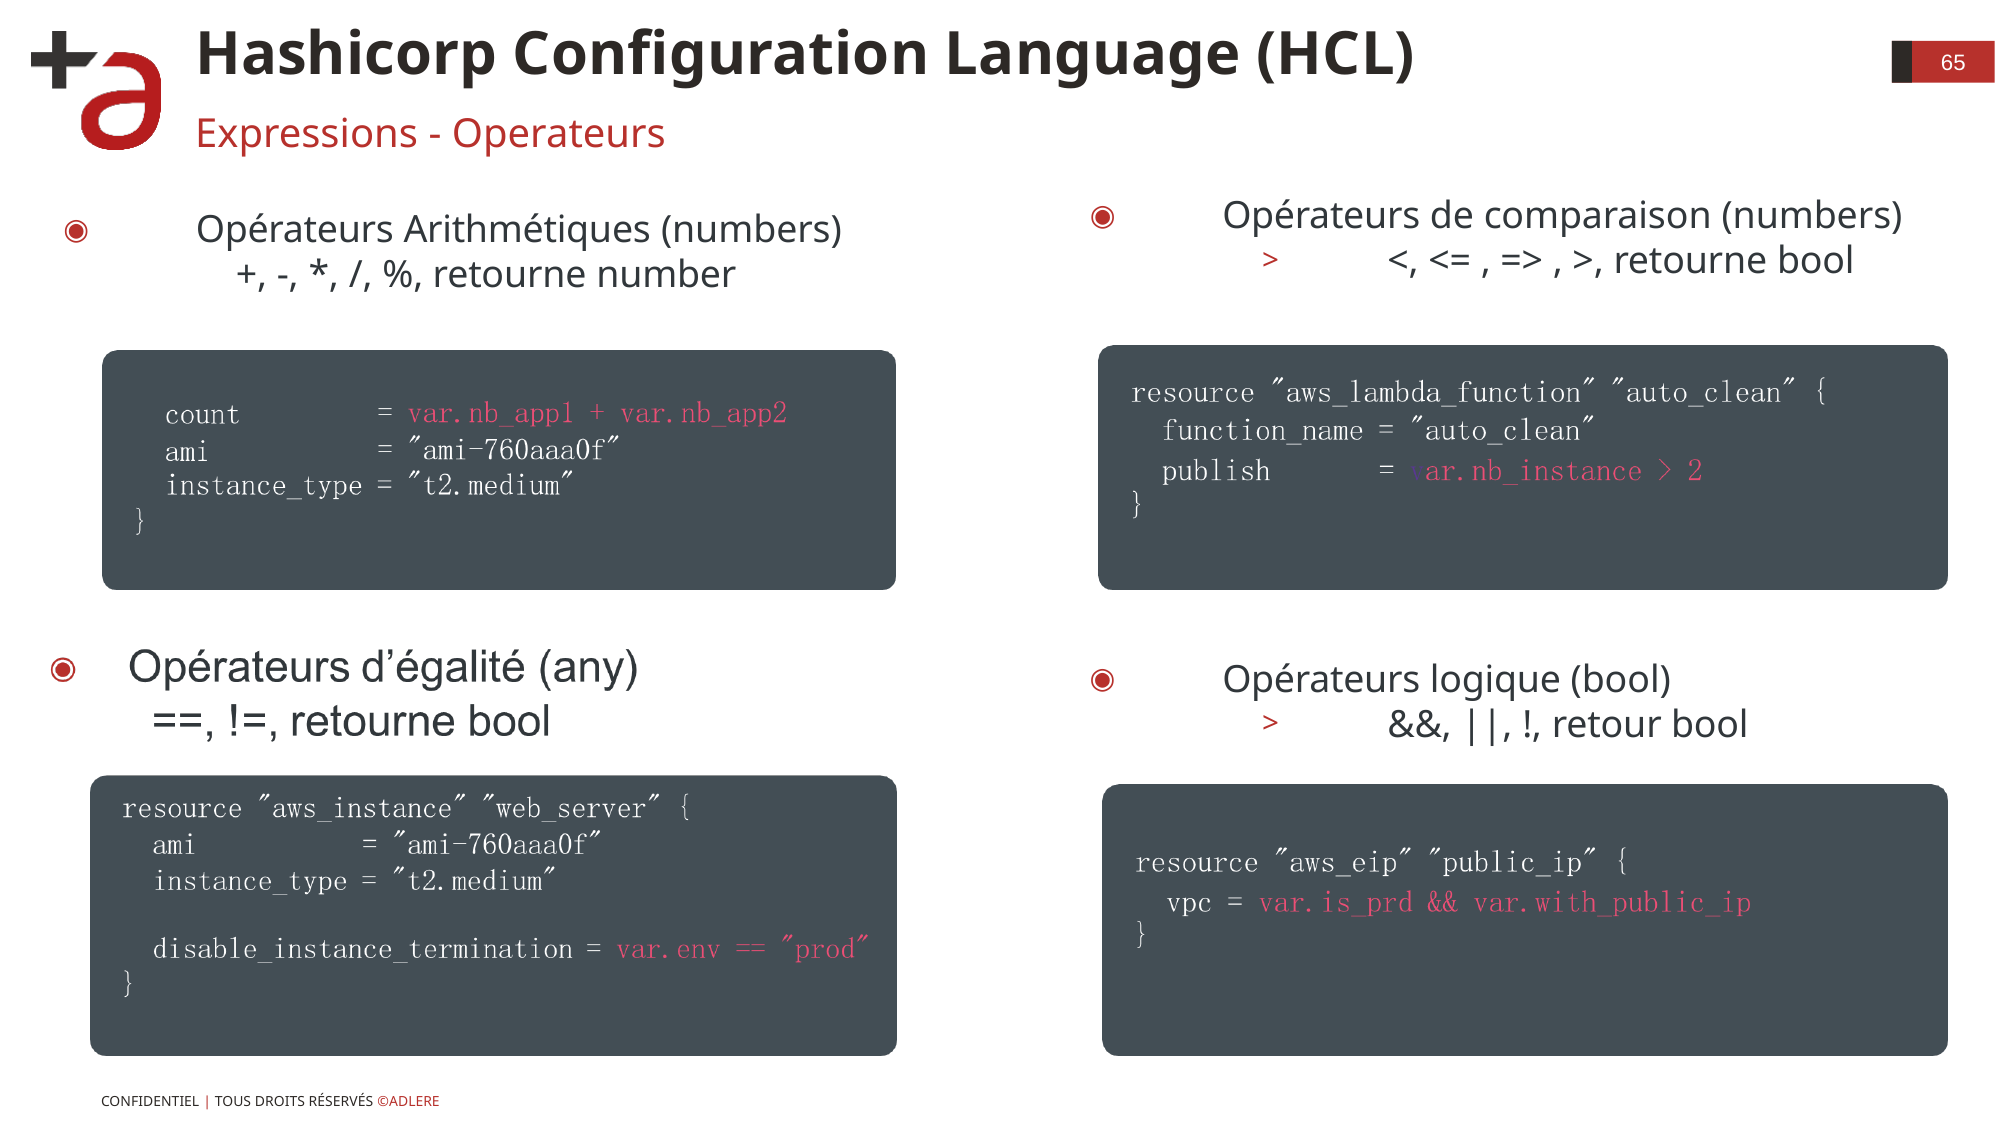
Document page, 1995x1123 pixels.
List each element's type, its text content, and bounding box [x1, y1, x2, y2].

picture [1098, 345, 1948, 590]
picture [1102, 783, 1948, 1056]
title Hashicorp Configuration Language (HCL) [180, 23, 1838, 95]
picture [31, 31, 161, 150]
text_box Opérateurs Arithmétiques (numbers) +, -, *, /, %, retourne number [61, 190, 875, 341]
slide_number 65 [1912, 41, 1995, 82]
subtitle Expressions - Operateurs [180, 100, 1838, 172]
picture [102, 350, 896, 590]
text_box Opérateurs de comparaison (numbers) <, <= , => , >, retourne bool [1087, 189, 1954, 282]
text_box Opérateurs logique (bool) &&, ||, !, retour bool [1087, 652, 1995, 745]
picture [27, 624, 897, 1057]
